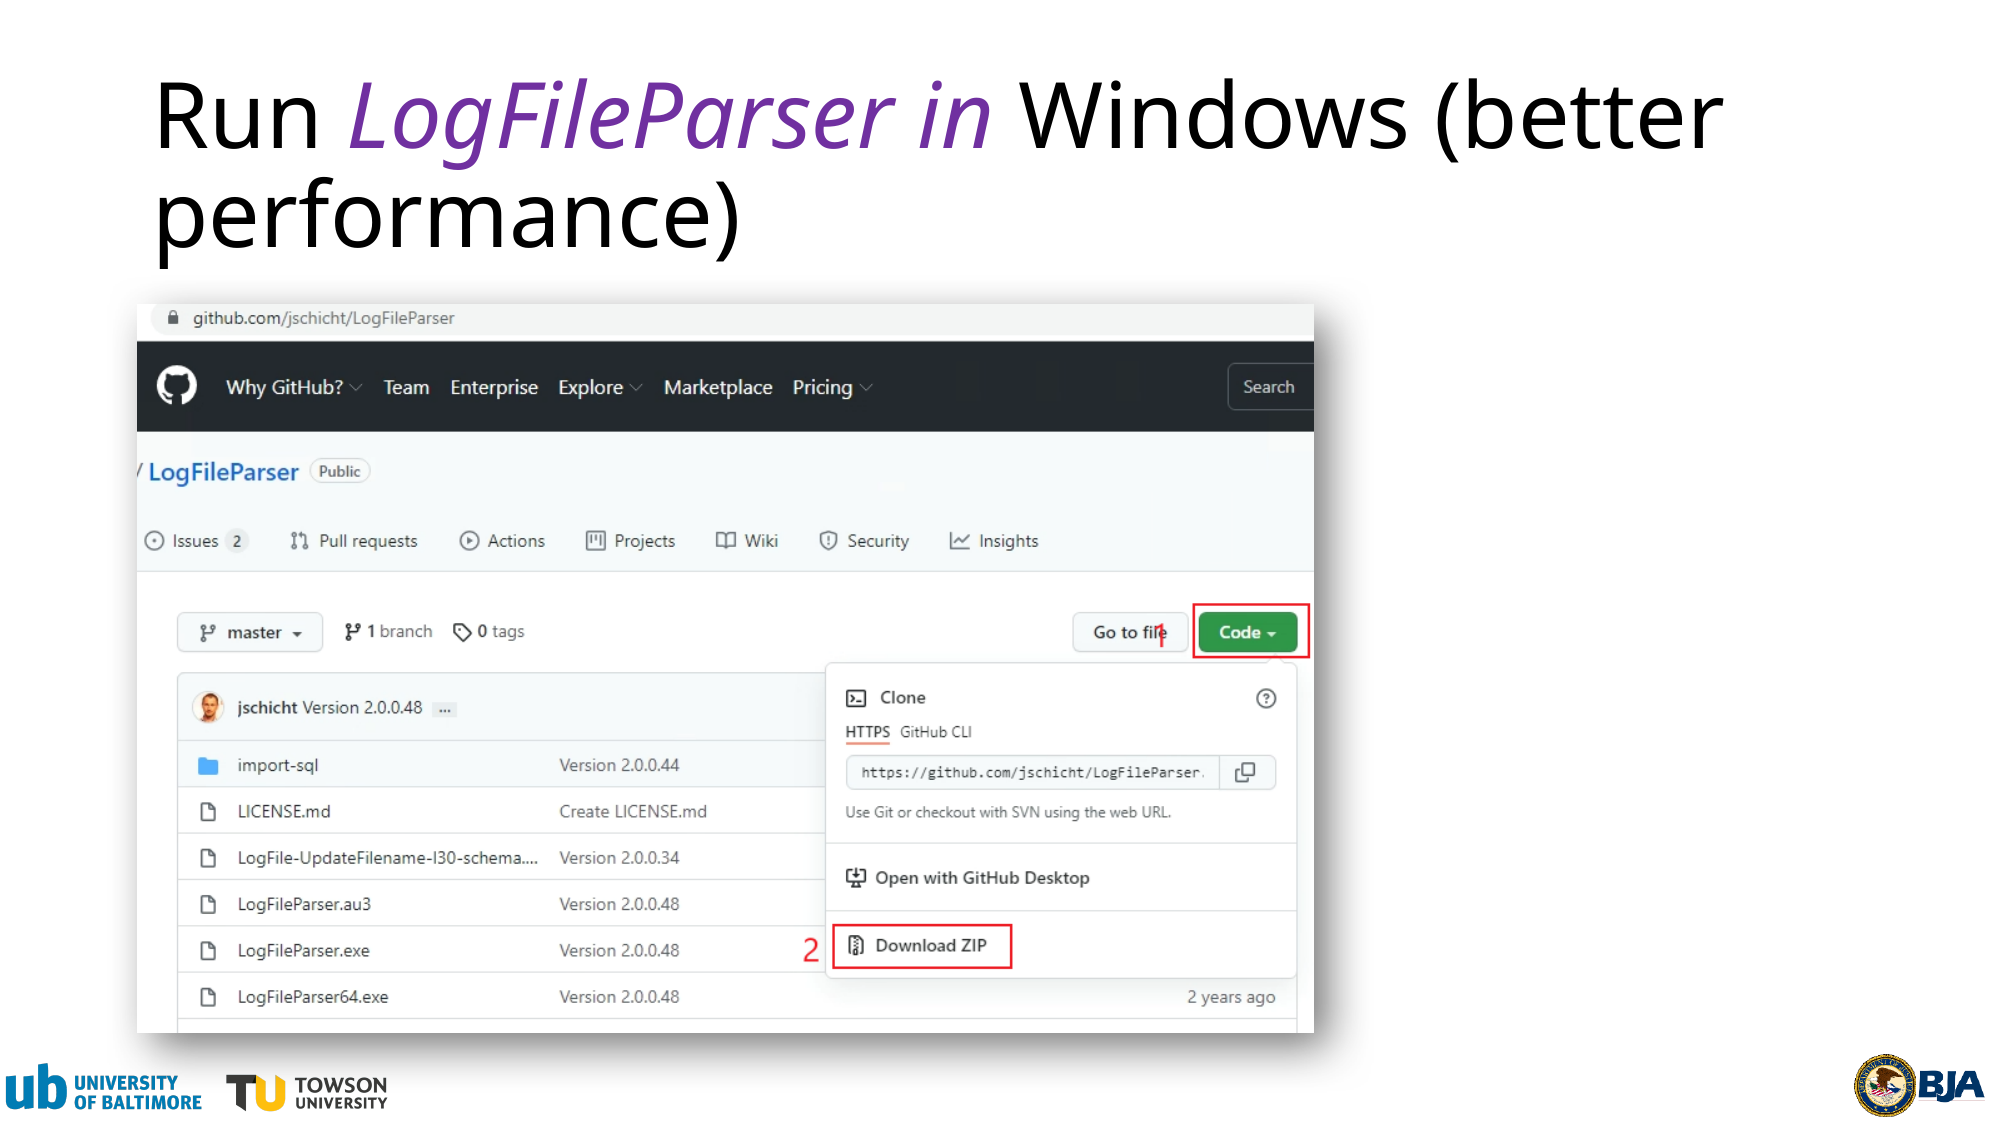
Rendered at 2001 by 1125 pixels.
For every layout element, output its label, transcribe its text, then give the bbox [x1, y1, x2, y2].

title Run LogFileParser in Windows (better performance) [137, 59, 1863, 278]
picture [0, 304, 1314, 1125]
picture [1854, 1054, 1986, 1117]
